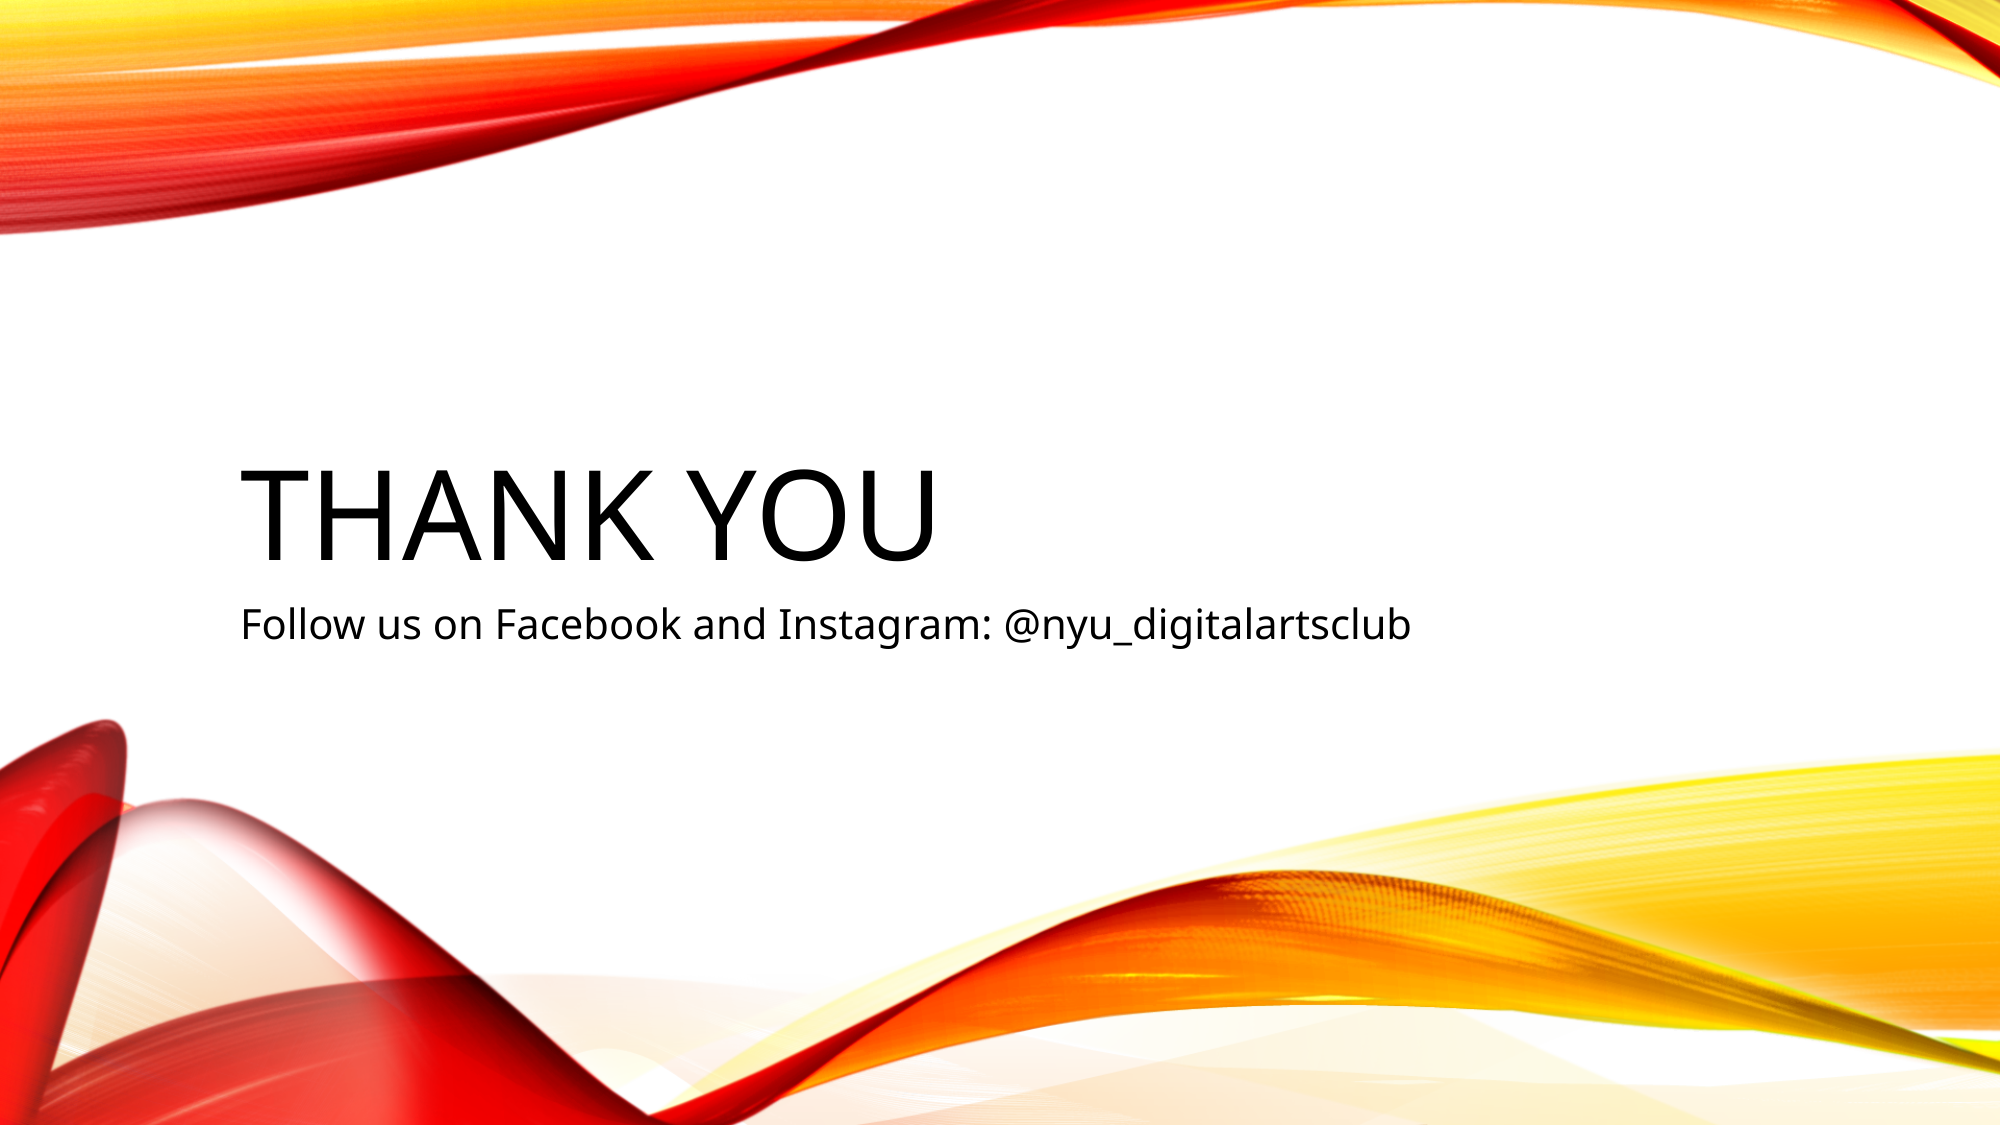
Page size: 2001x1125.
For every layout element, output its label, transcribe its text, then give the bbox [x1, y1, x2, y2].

title THANK YOU [225, 295, 1775, 595]
picture [0, 717, 2000, 1125]
subtitle Follow us on Facebook and Instagram: @nyu_digitalartsclub [225, 595, 1775, 709]
picture [0, 0, 2000, 237]
